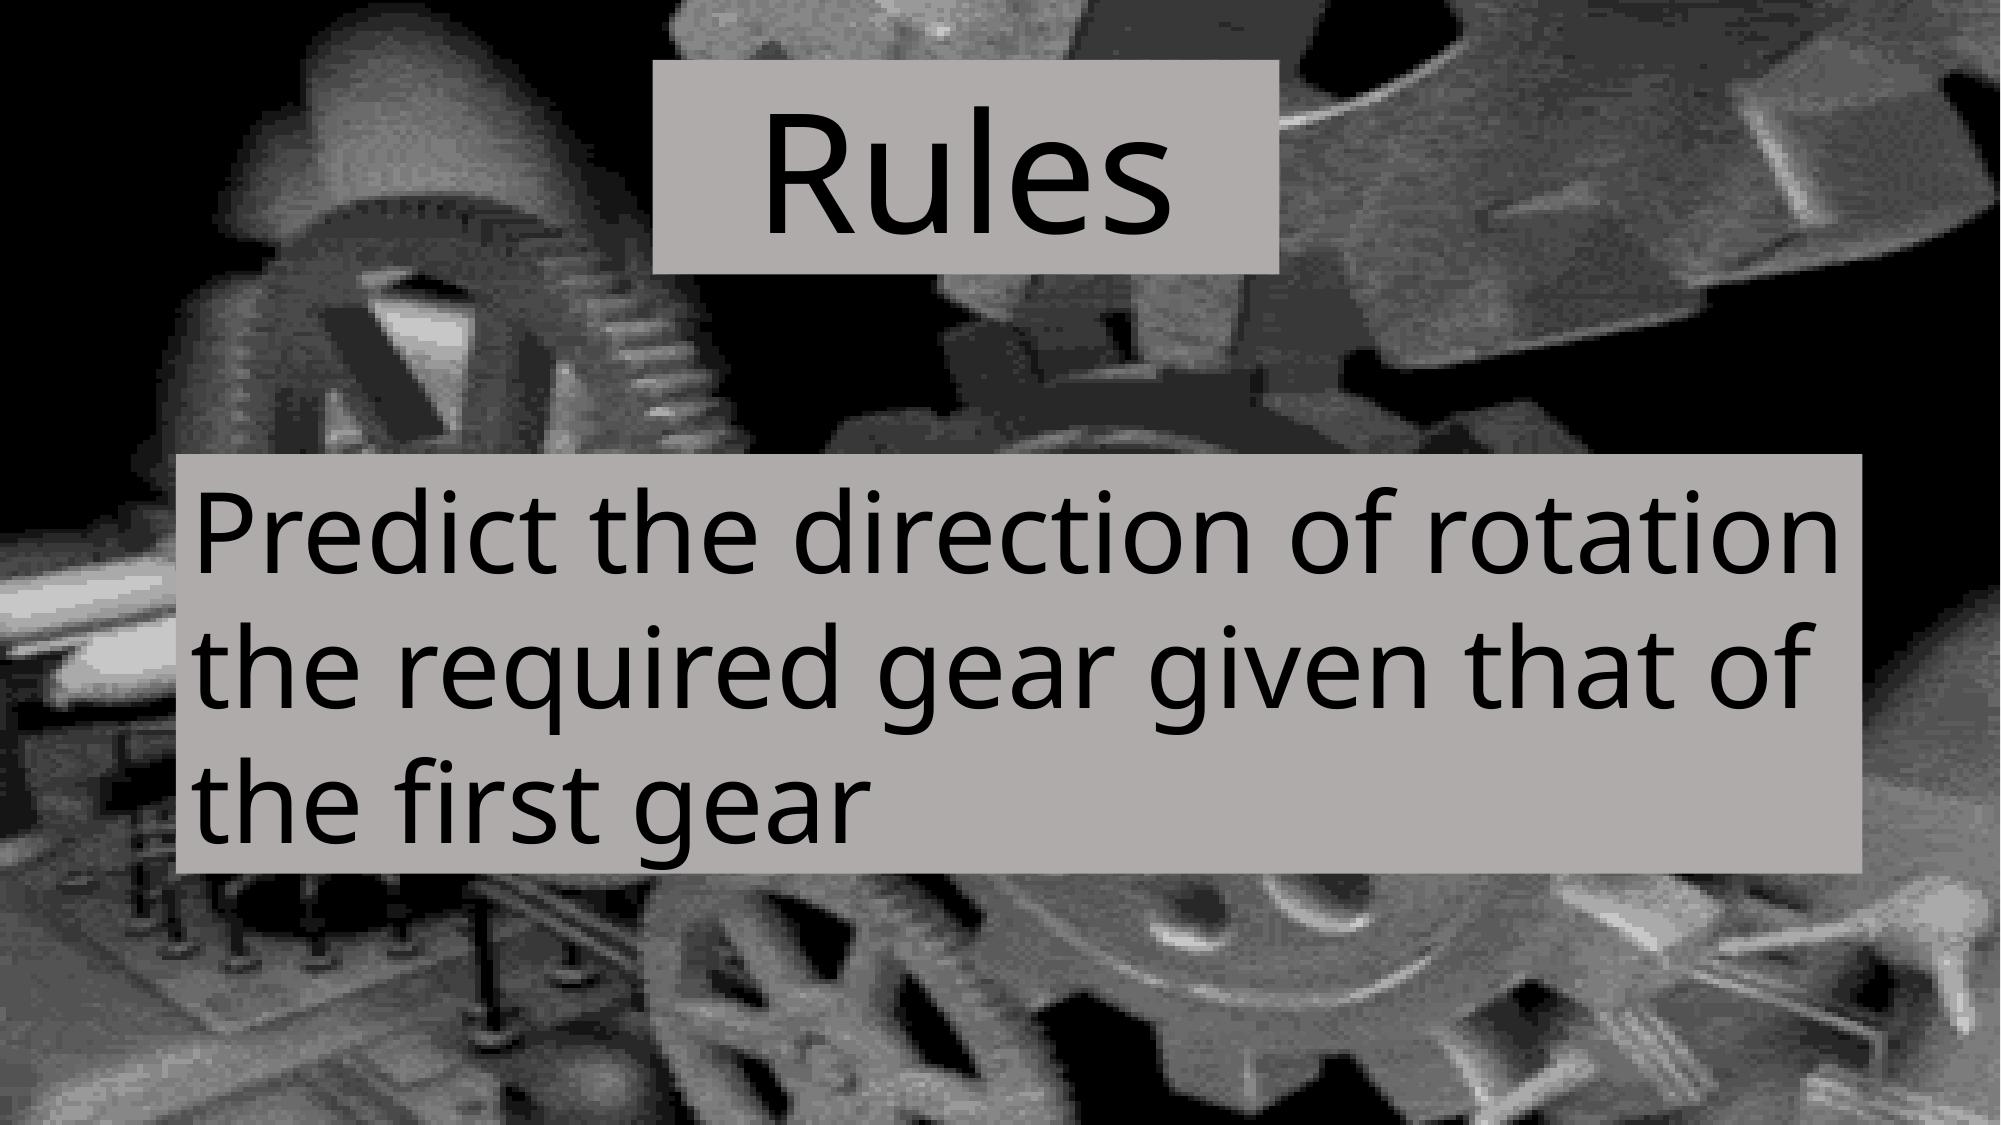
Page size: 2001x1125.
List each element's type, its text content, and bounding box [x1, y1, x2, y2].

text_box Predict the direction of rotation the required gear given that of the first gear [175, 454, 1863, 874]
text_box Rules [652, 59, 1280, 275]
picture [0, 0, 2001, 1125]
